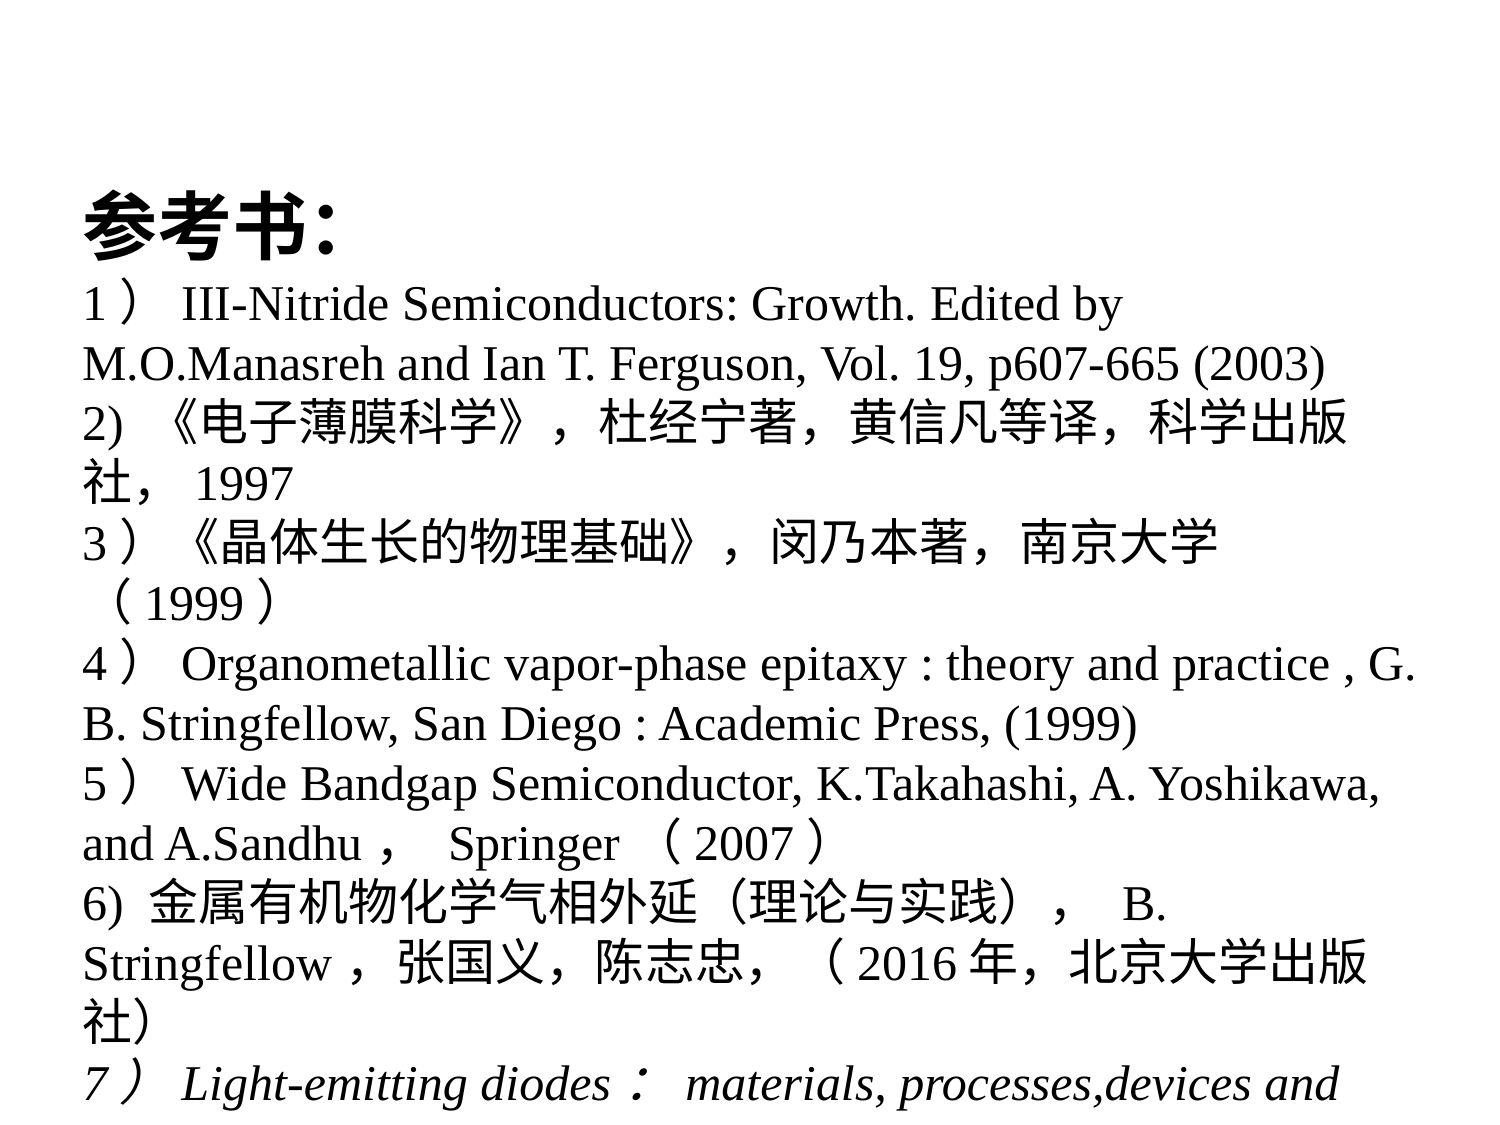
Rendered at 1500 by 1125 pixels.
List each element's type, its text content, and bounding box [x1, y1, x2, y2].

text_box 参考书： 1）III-Nitride Semiconductors: Growth. Edited by M.O.Manasreh and Ian T. Ferguson, Vol. 19, p607-665 (2003) 2) 《电子薄膜科学》，杜经宁著，黄信凡等译，科学出版社，1997 3）《晶体生长的物理基础》，闵乃本著，南京大学（1999） 4）Organometallic vapor-phase epitaxy : theory and practice , G. B. Stringfellow, San Diego : Academic Press, (1999) 5）Wide Bandgap Semiconductor, K.Takahashi, A. Yoshikawa, and A.Sandhu， Springer（2007） 6) 金属有机物化学气相外延（理论与实践）， B. Stringfellow，张国义，陈志忠，（2016年，北京大学出版社） 7）Light-emitting diodes：materials, processes,devices and applications, Jinmin Li and G.Q.Zhang, Springer Press, 2019 [67, 172, 1450, 1125]
slide_number [1059, 1042, 1397, 1103]
